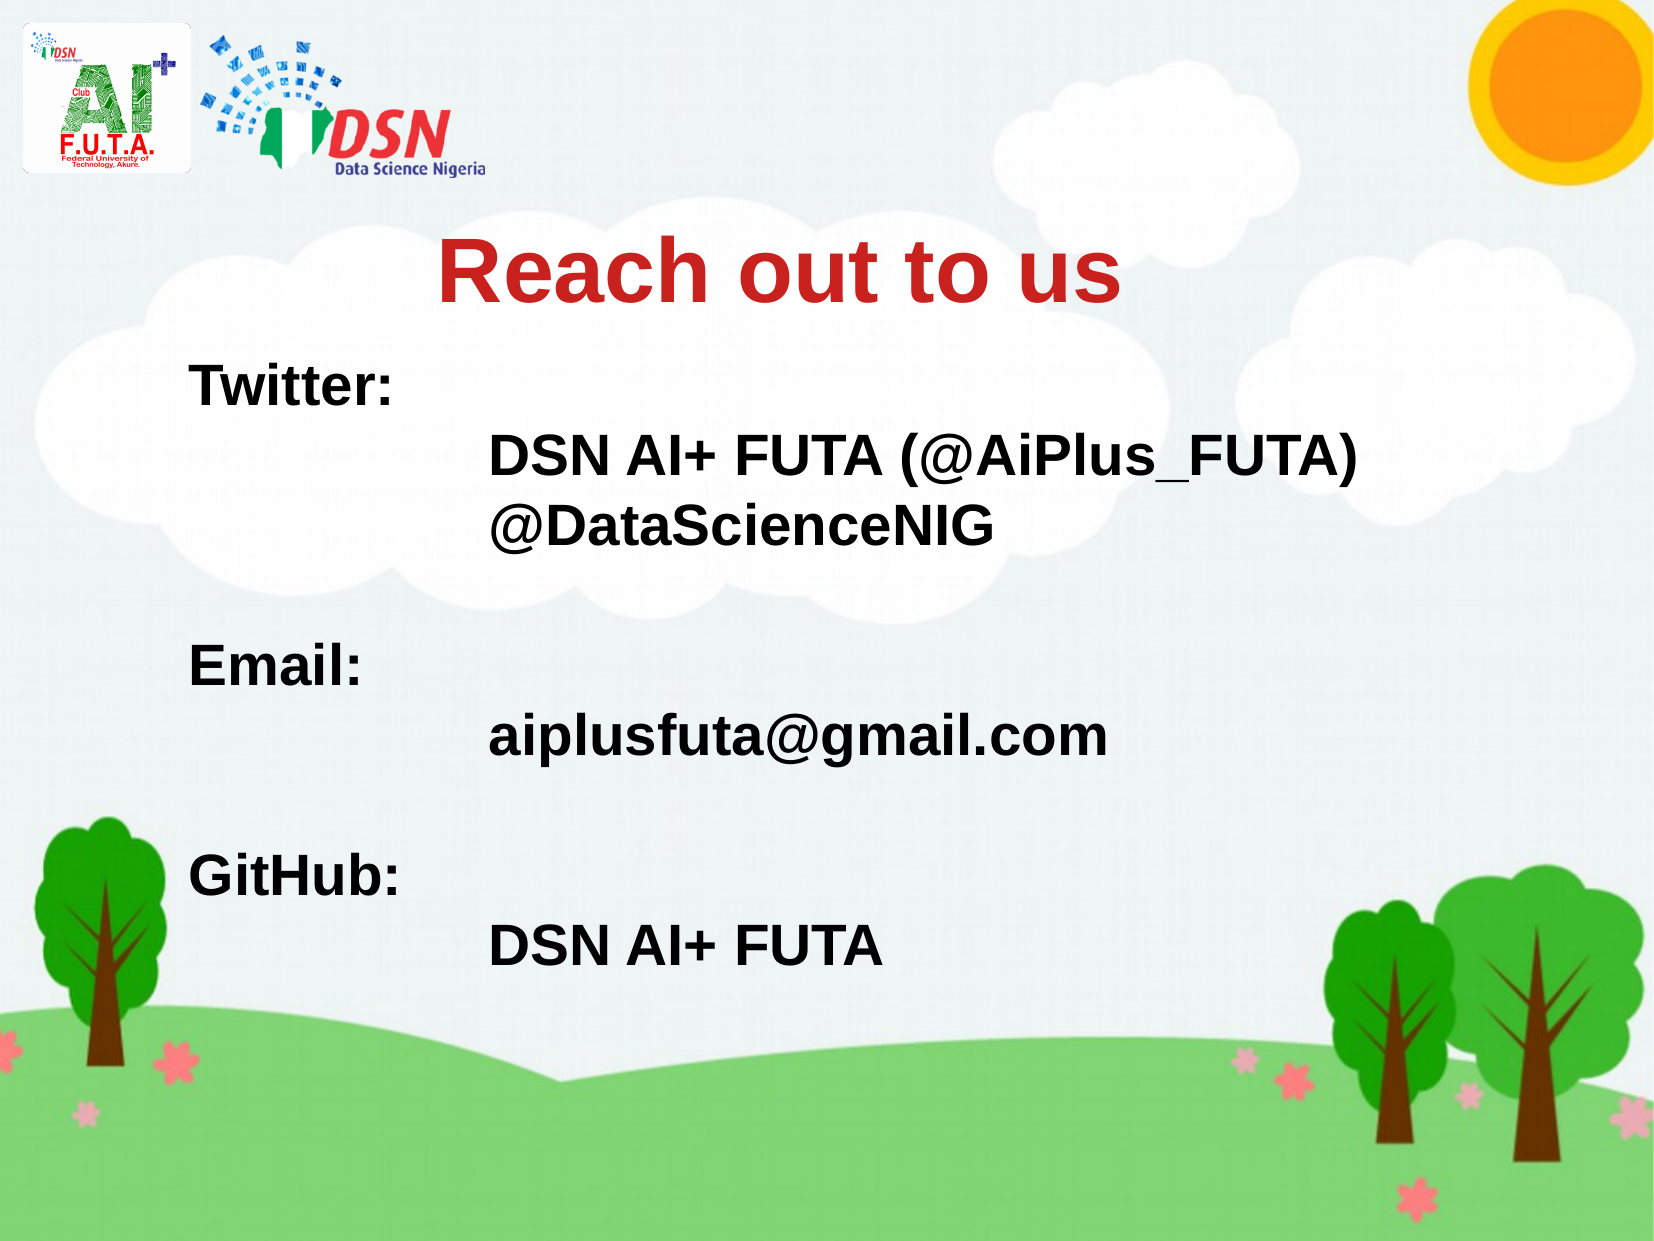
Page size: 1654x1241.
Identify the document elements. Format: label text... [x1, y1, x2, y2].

picture [0, 0, 1654, 1241]
text_box Twitter: DSN AI+ FUTA (@AiPlus_FUTA) @DataScienceNIG Email: aiplusfuta@gmail.com GitHub: DSN AI+ FUTA [188, 346, 1489, 1047]
text_box Reach out to us [436, 210, 1276, 321]
